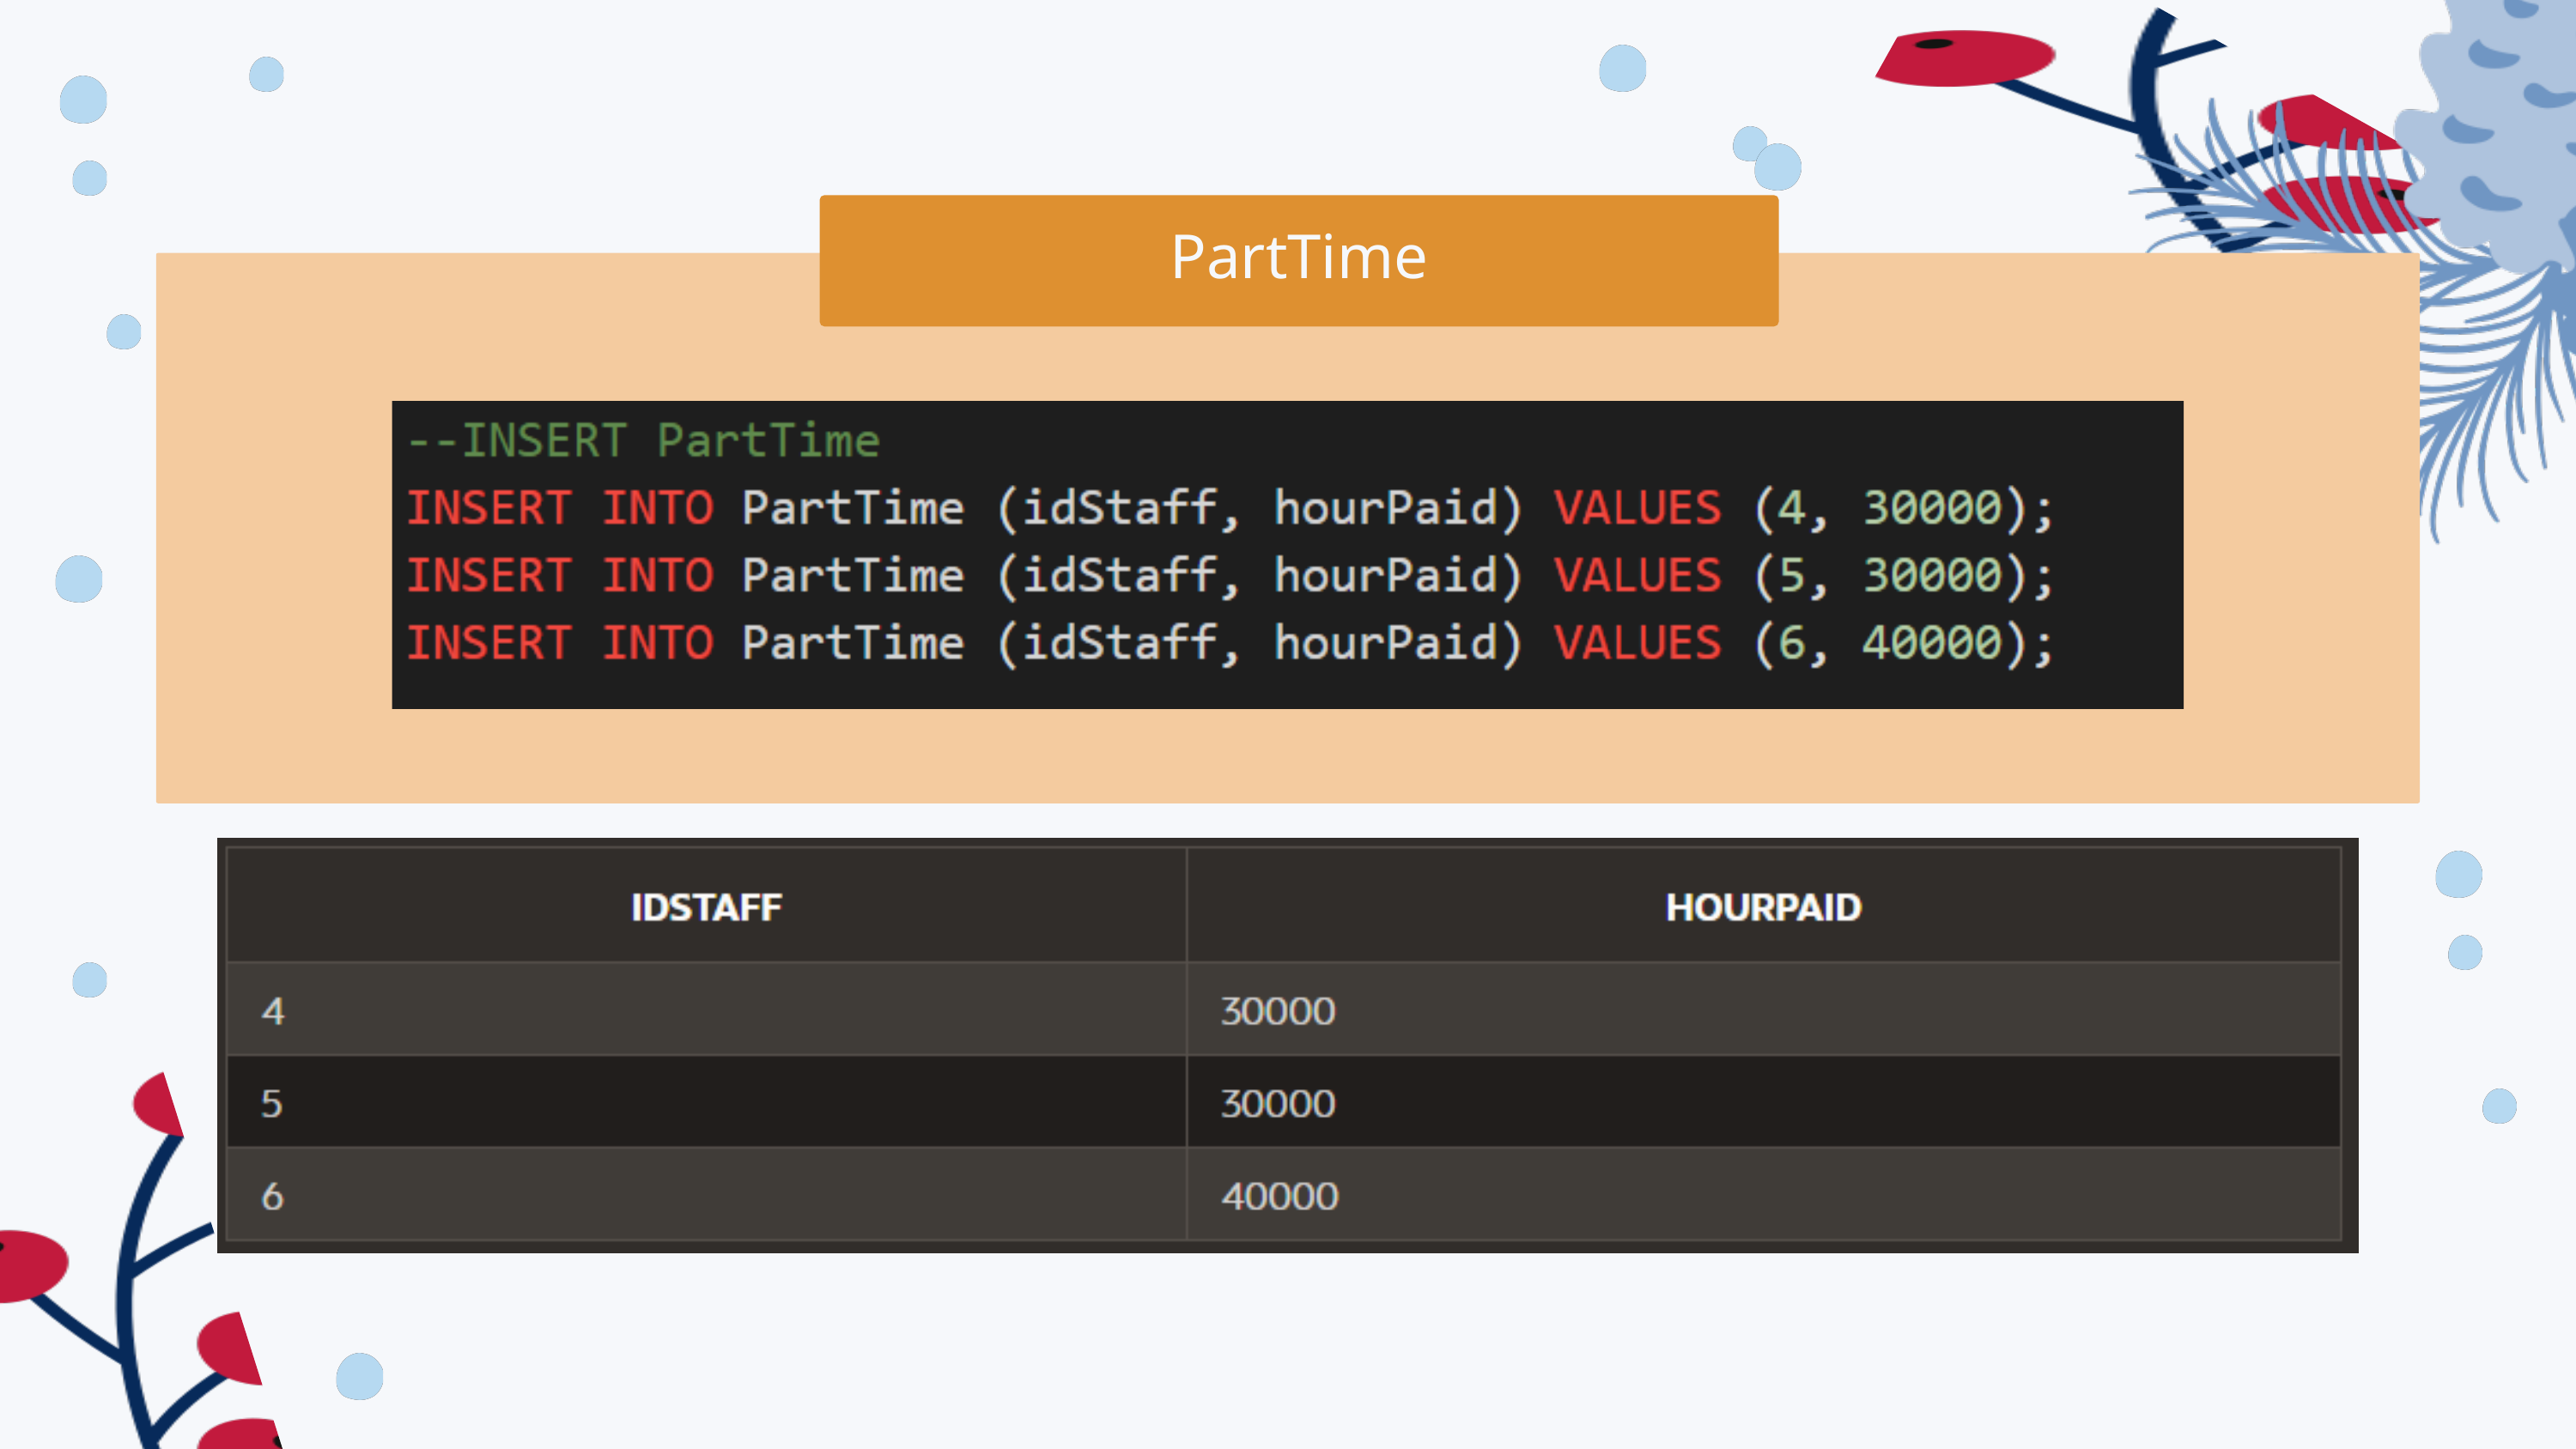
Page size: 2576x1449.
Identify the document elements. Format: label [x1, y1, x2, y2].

text_box [336, 1353, 384, 1401]
text_box [59, 76, 107, 124]
text_box [55, 555, 103, 603]
text_box [1599, 45, 1647, 92]
text_box [72, 161, 107, 196]
text_box [2128, 0, 2576, 579]
text_box [72, 962, 107, 997]
text_box [2482, 1088, 2517, 1124]
text_box [106, 314, 142, 349]
text_box [249, 57, 284, 92]
text_box [2435, 851, 2483, 898]
text_box [1861, 0, 2128, 251]
text_box [1733, 126, 1768, 161]
text_box [819, 195, 1779, 327]
text_box [155, 252, 2421, 804]
text_box [0, 1066, 283, 1449]
text_box [2448, 935, 2483, 970]
text_box [1754, 143, 1801, 191]
text_box [216, 838, 2359, 1253]
